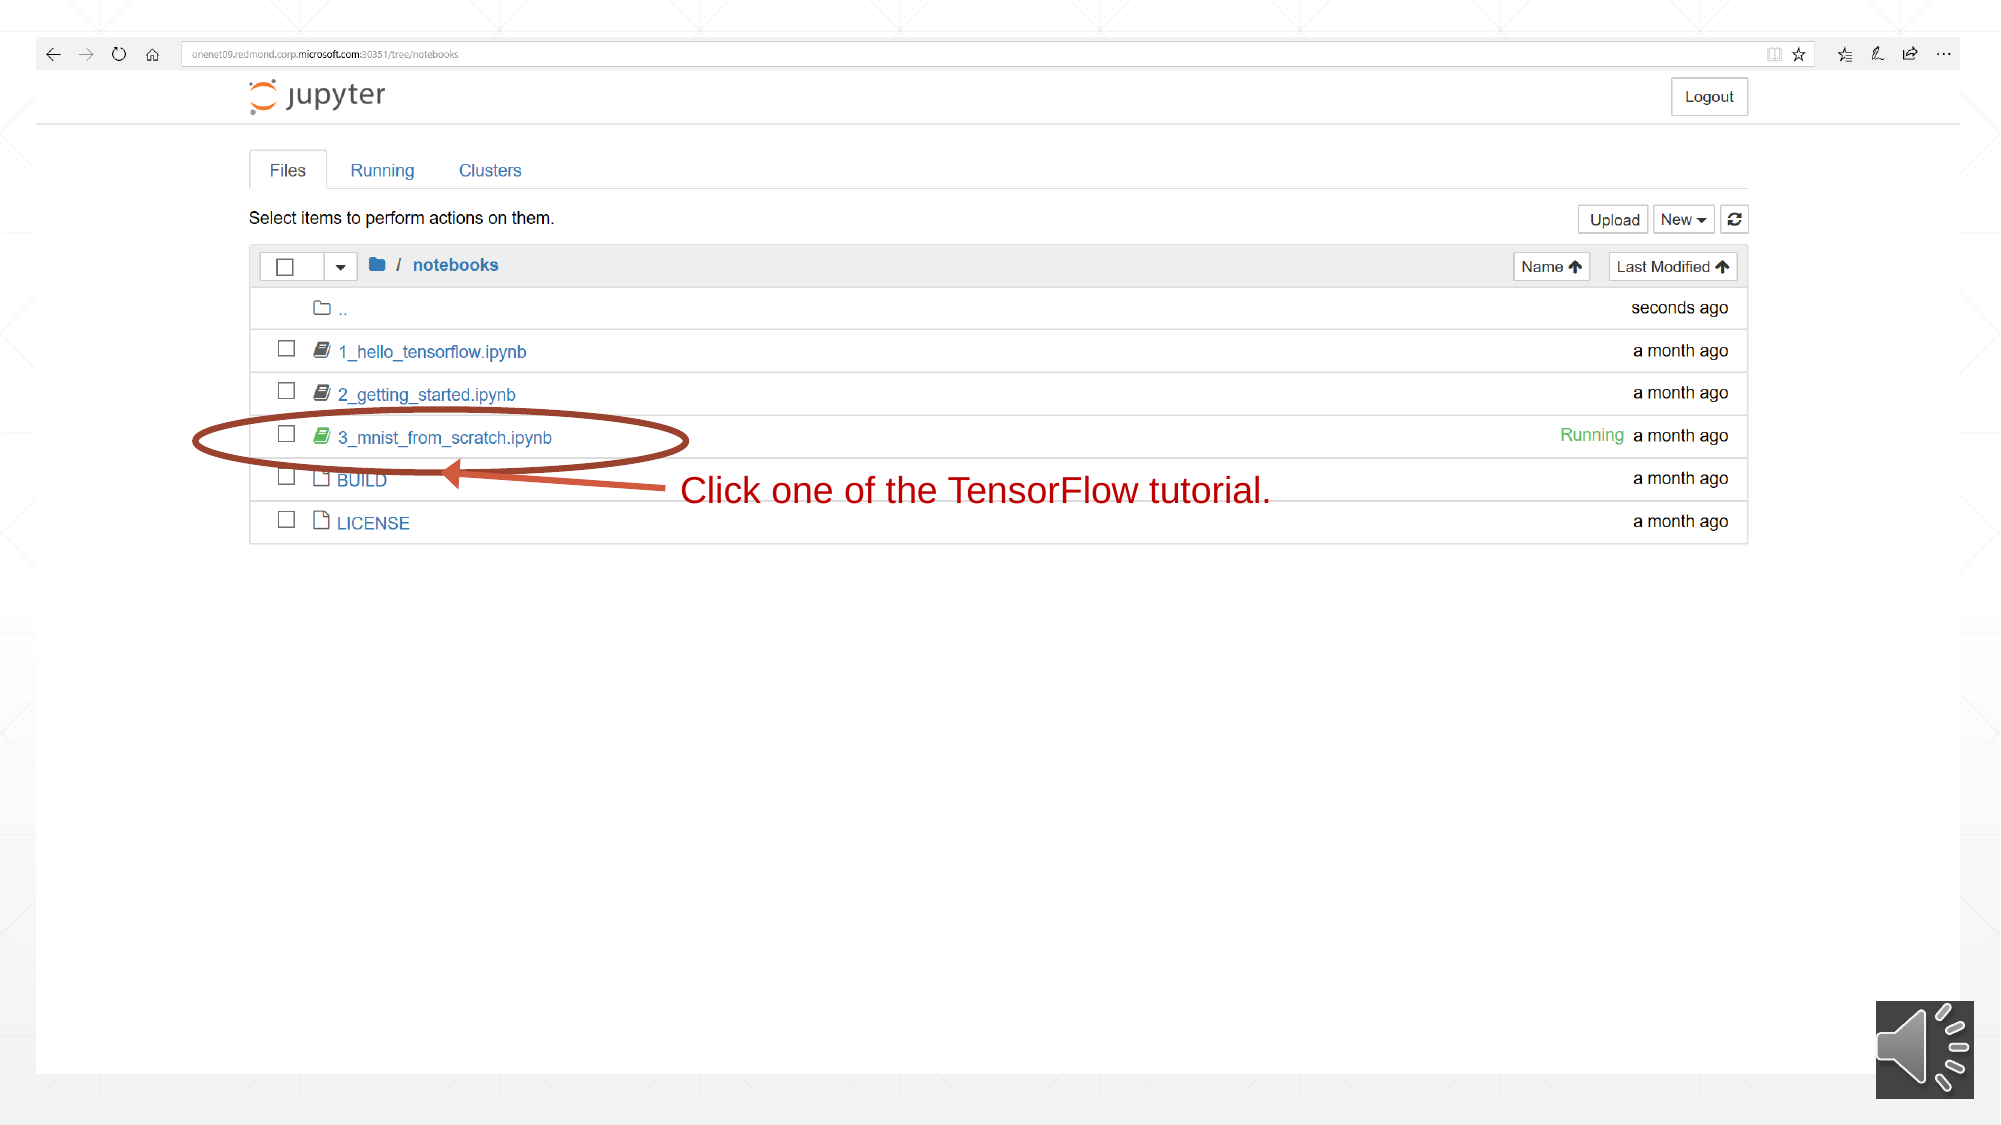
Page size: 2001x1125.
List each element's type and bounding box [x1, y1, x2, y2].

picture [36, 37, 1975, 1100]
text_box [195, 409, 1302, 519]
